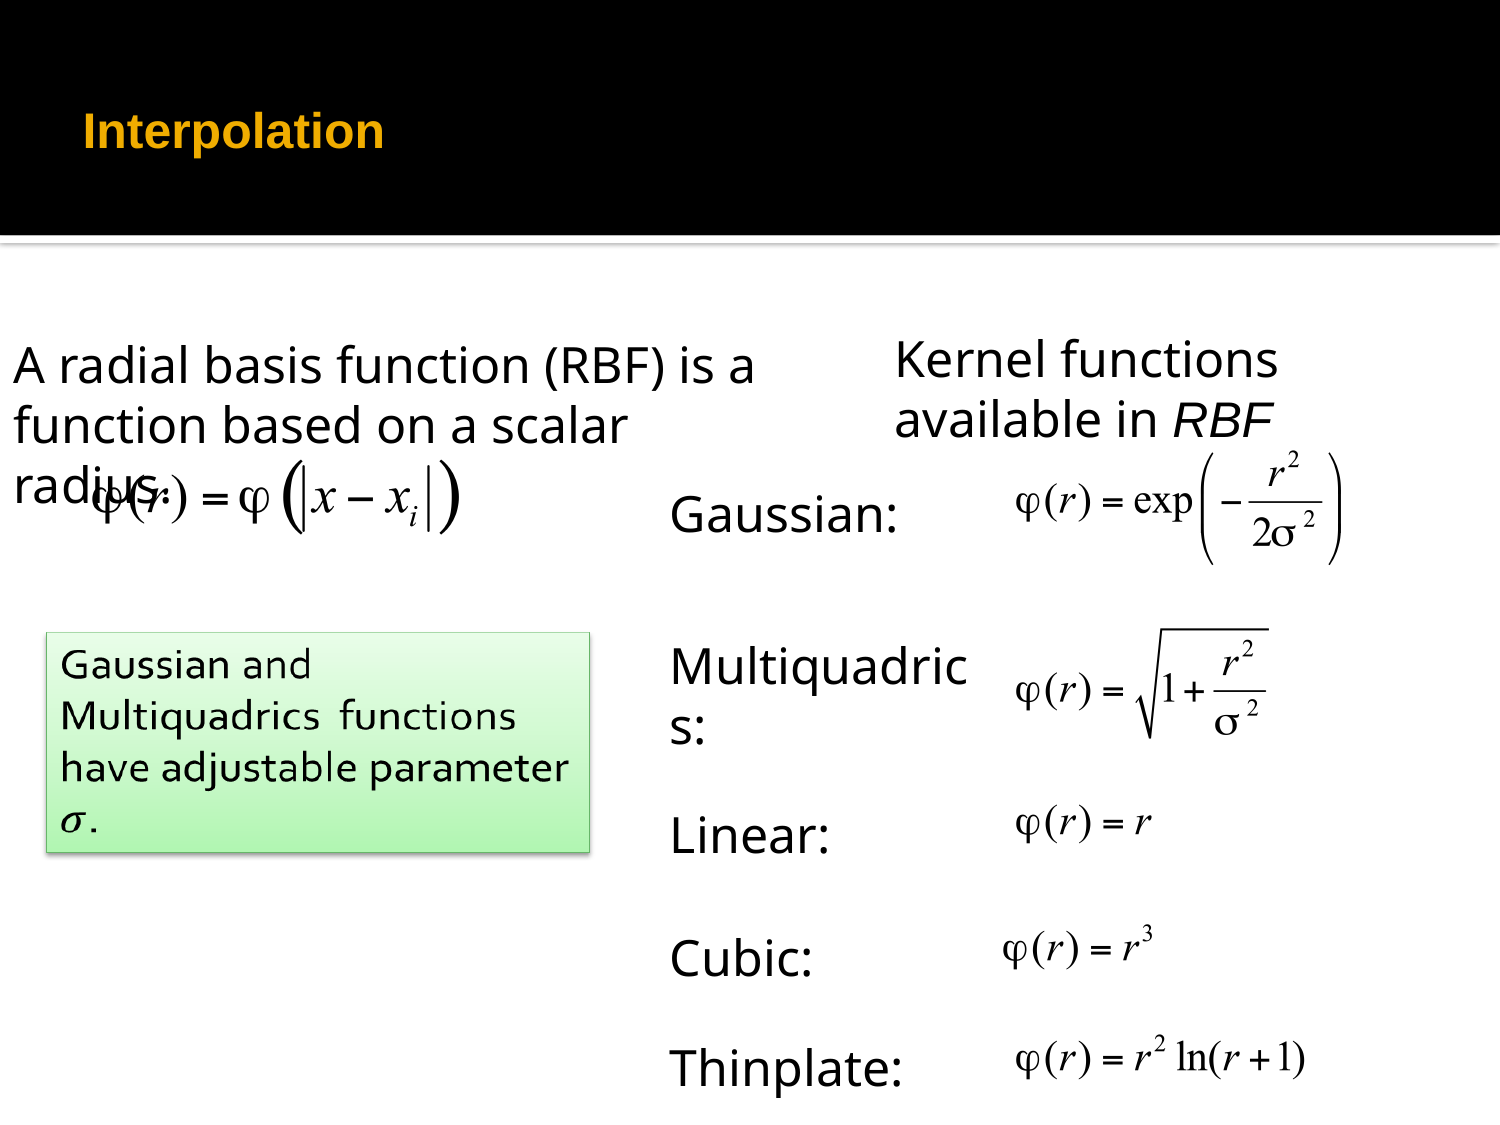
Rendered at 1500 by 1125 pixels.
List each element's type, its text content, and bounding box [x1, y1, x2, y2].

text_box Gaussian: [662, 474, 998, 550]
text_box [24, 621, 613, 880]
picture [87, 449, 464, 548]
text_box Thinplate: [662, 1028, 950, 1104]
picture [1012, 795, 1159, 852]
picture [999, 914, 1161, 978]
picture [1012, 1024, 1313, 1089]
text_box Kernel functions available in RBF [887, 320, 1463, 456]
text_box Linear: [662, 796, 950, 872]
title Interpolation [74, 24, 1426, 232]
text_box Multiquadrics: [662, 626, 998, 762]
text_box A radial basis function (RBF) is a function based on a scalar radius. [5, 325, 769, 521]
picture [1012, 435, 1351, 569]
picture [1012, 621, 1278, 747]
text_box Cubic: [662, 918, 950, 994]
